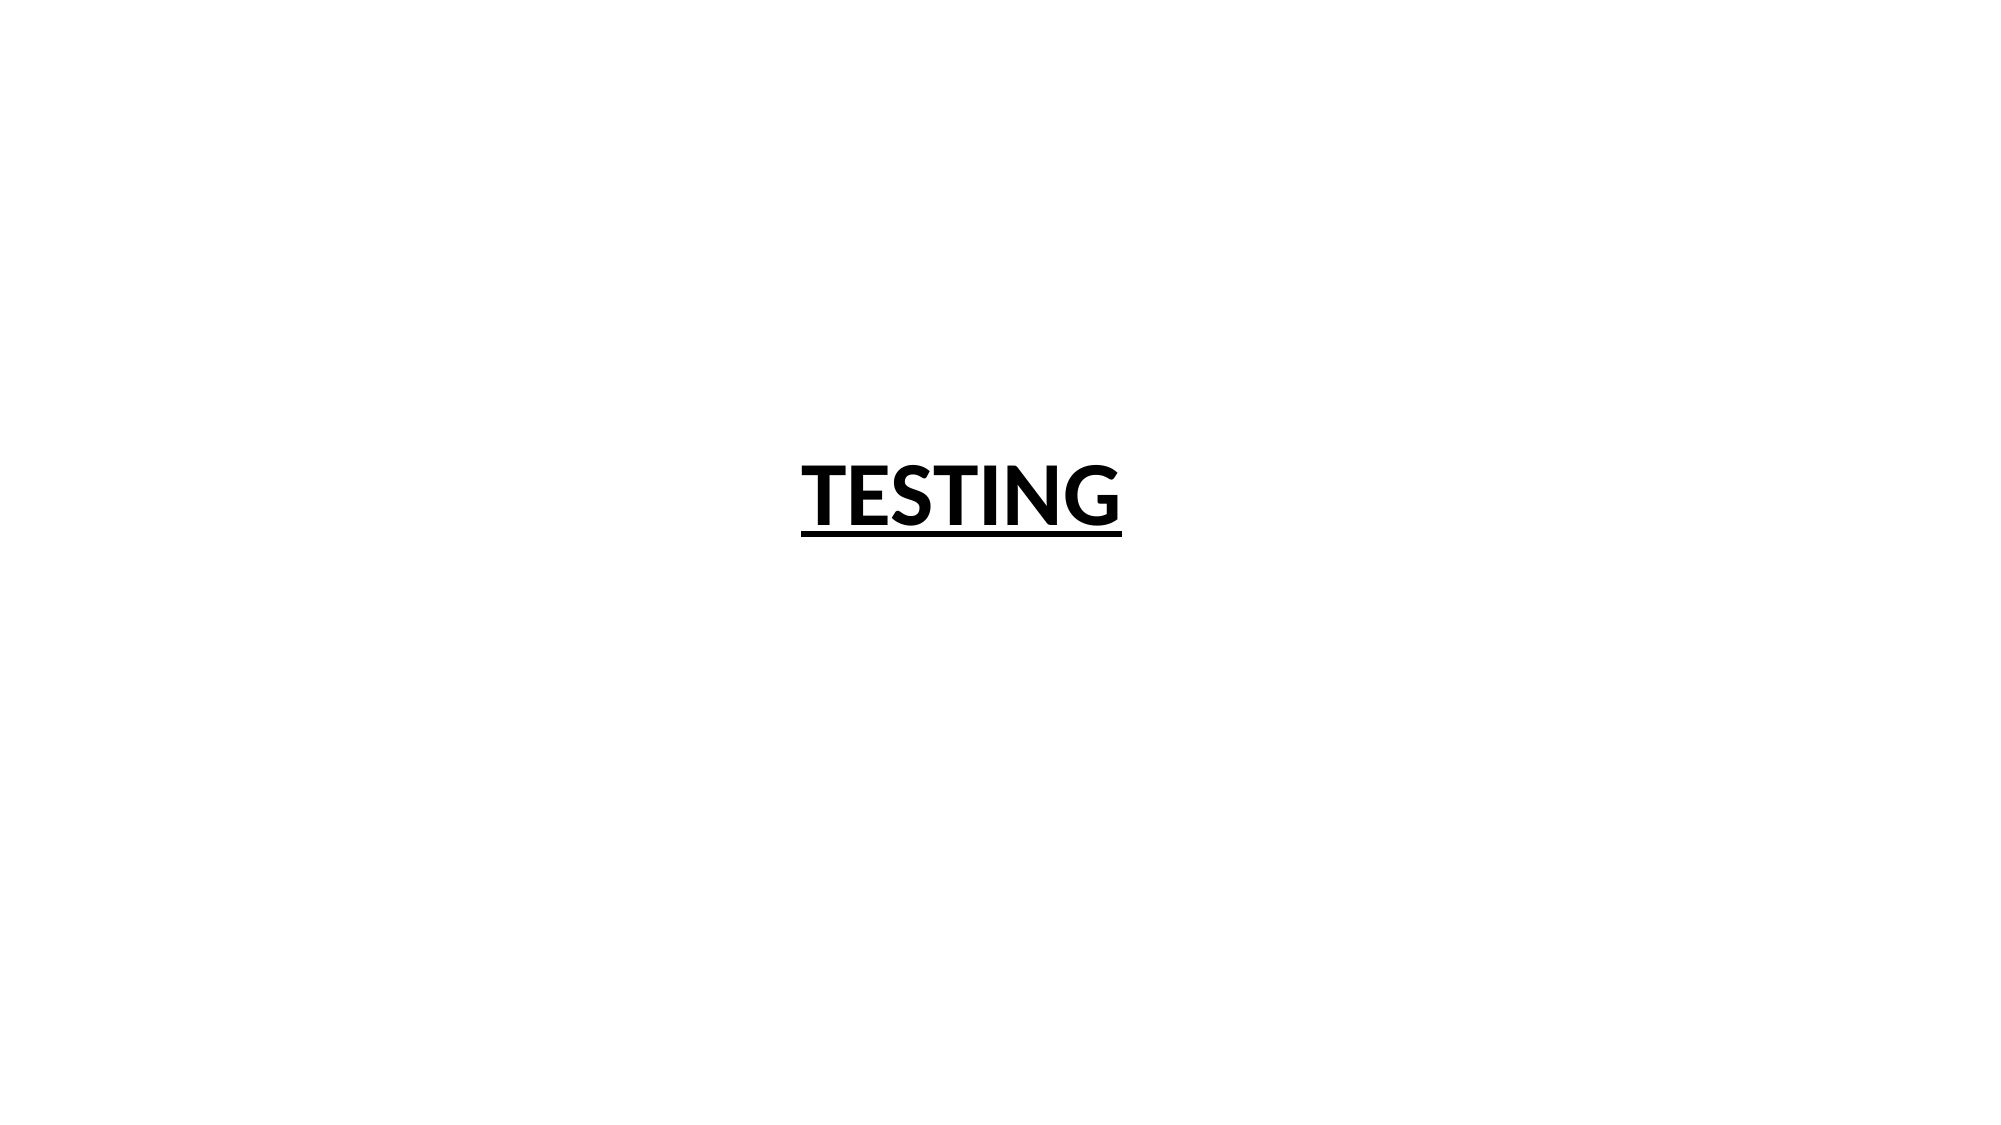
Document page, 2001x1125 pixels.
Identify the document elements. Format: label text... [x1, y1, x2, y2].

title TESTING [99, 387, 1825, 605]
